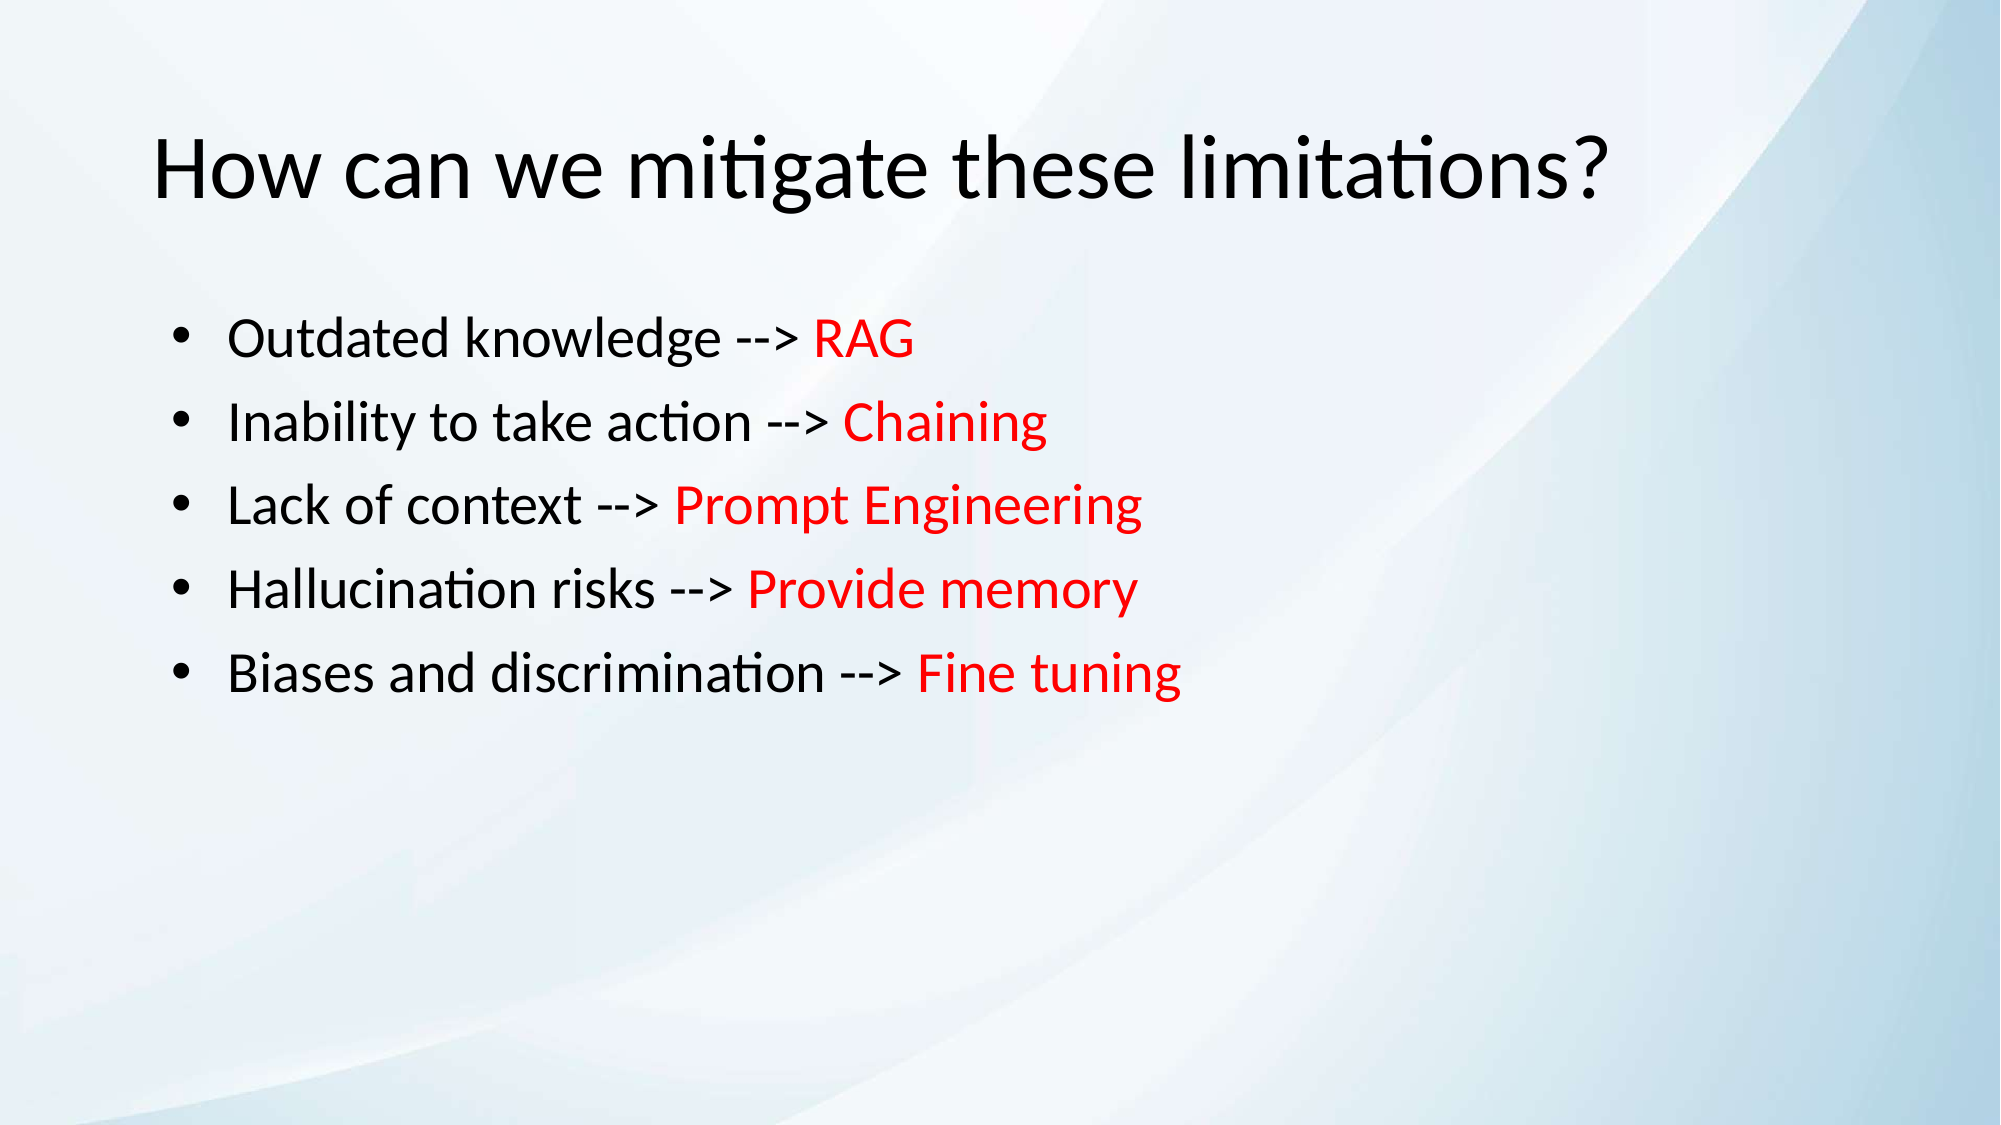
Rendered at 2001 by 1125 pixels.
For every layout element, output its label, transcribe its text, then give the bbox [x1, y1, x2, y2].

list Outdated knowledge --> RAG Inability to take action --> Chaining Lack of context --> Prompt Engineering Hallucination risks --> Provide memory Biases and discrimination --> Fine tuning [137, 299, 1863, 1014]
title How can we mitigate these limitations? [137, 59, 1863, 278]
picture [0, 0, 2000, 1125]
